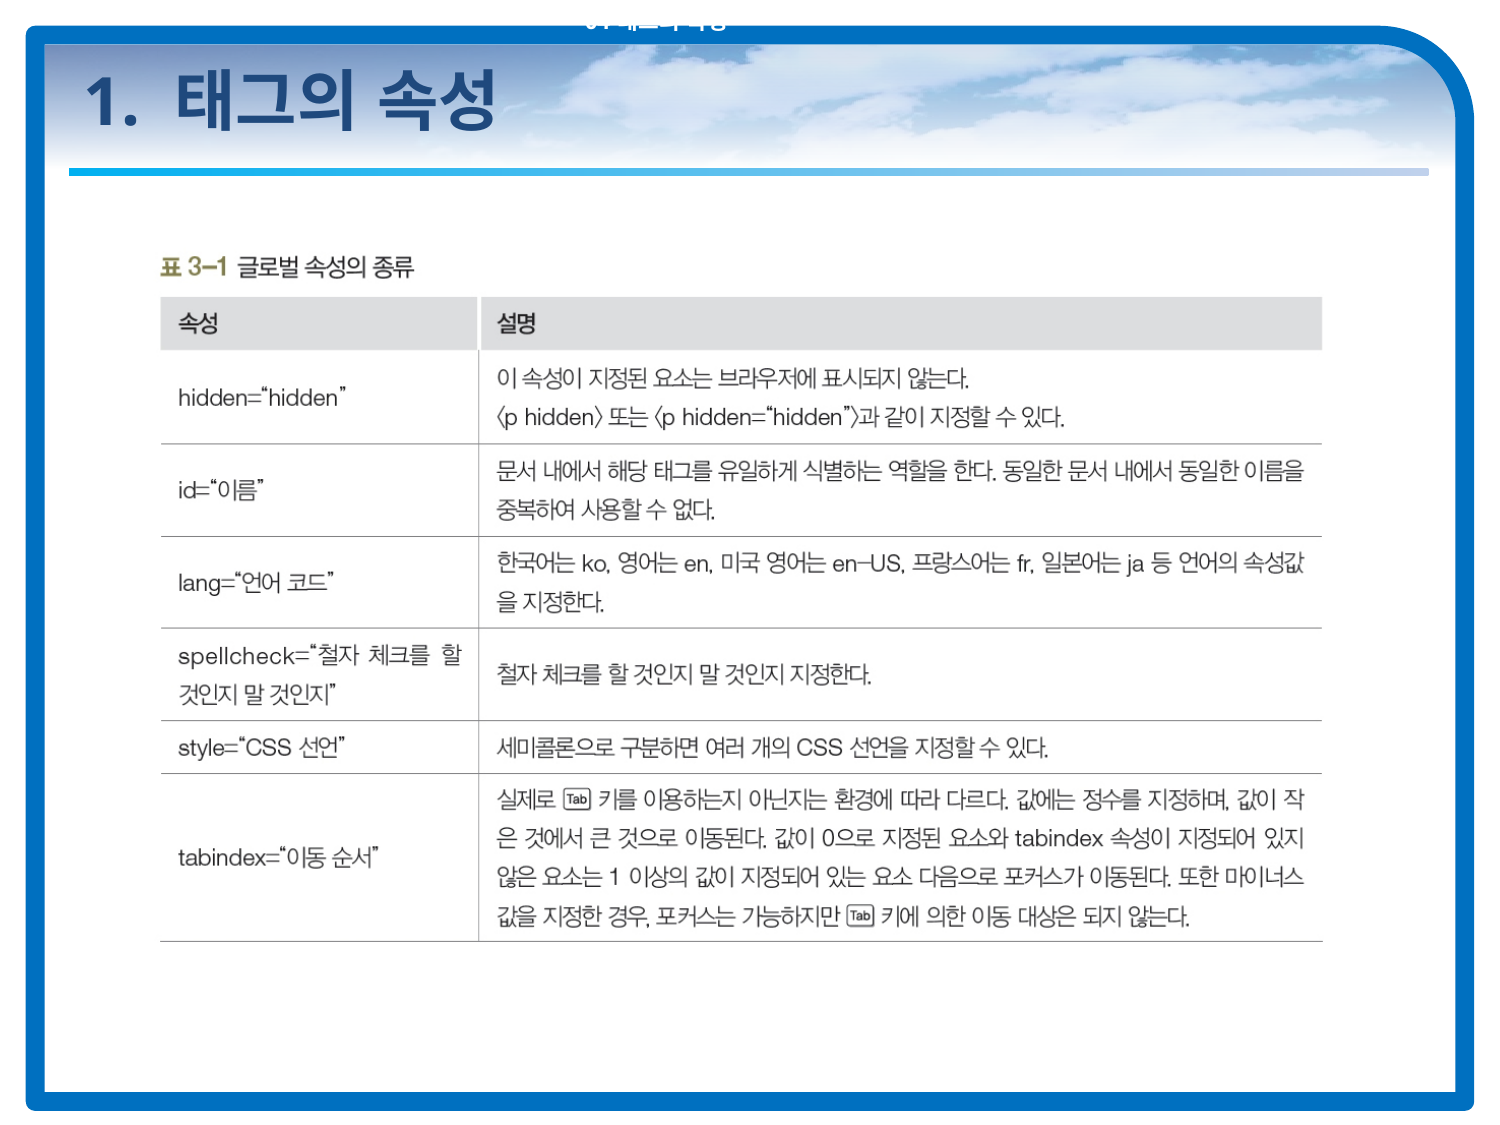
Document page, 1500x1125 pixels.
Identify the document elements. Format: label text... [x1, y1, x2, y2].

text_box 04 태그의 속성 [0, 0, 743, 43]
title 1. 태그의 속성 [68, 35, 1419, 163]
picture [152, 243, 1333, 947]
